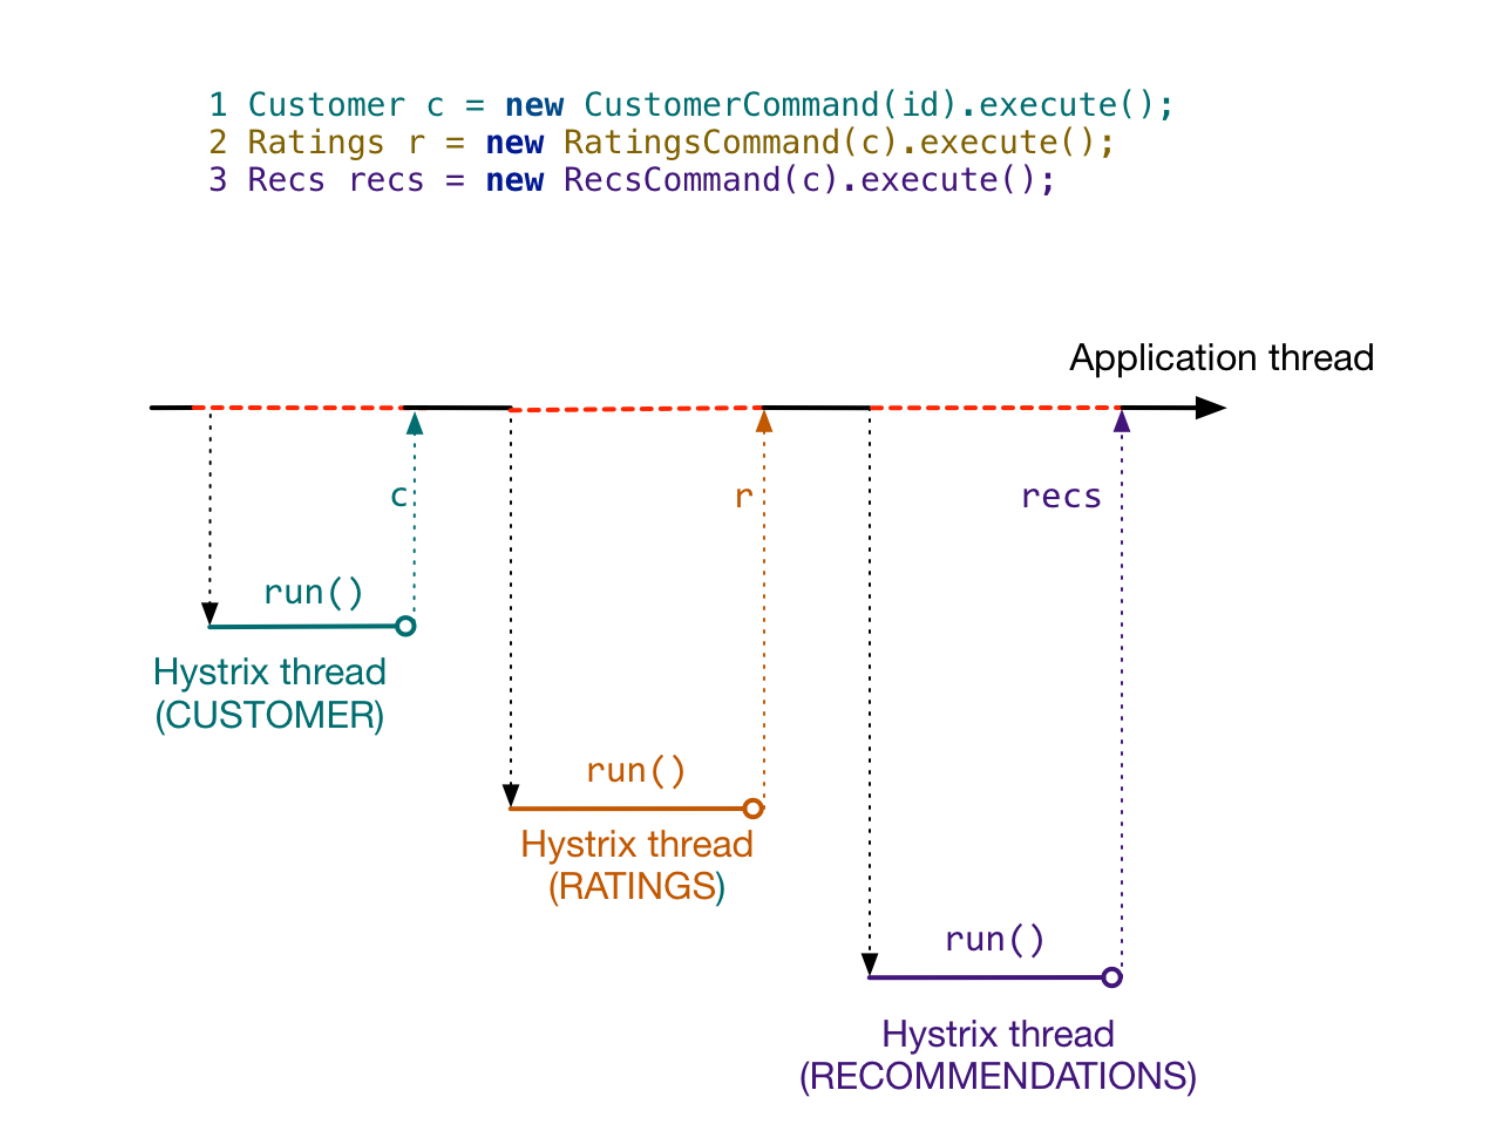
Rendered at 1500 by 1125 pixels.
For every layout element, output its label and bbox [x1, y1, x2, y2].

list [46, 52, 1397, 1108]
